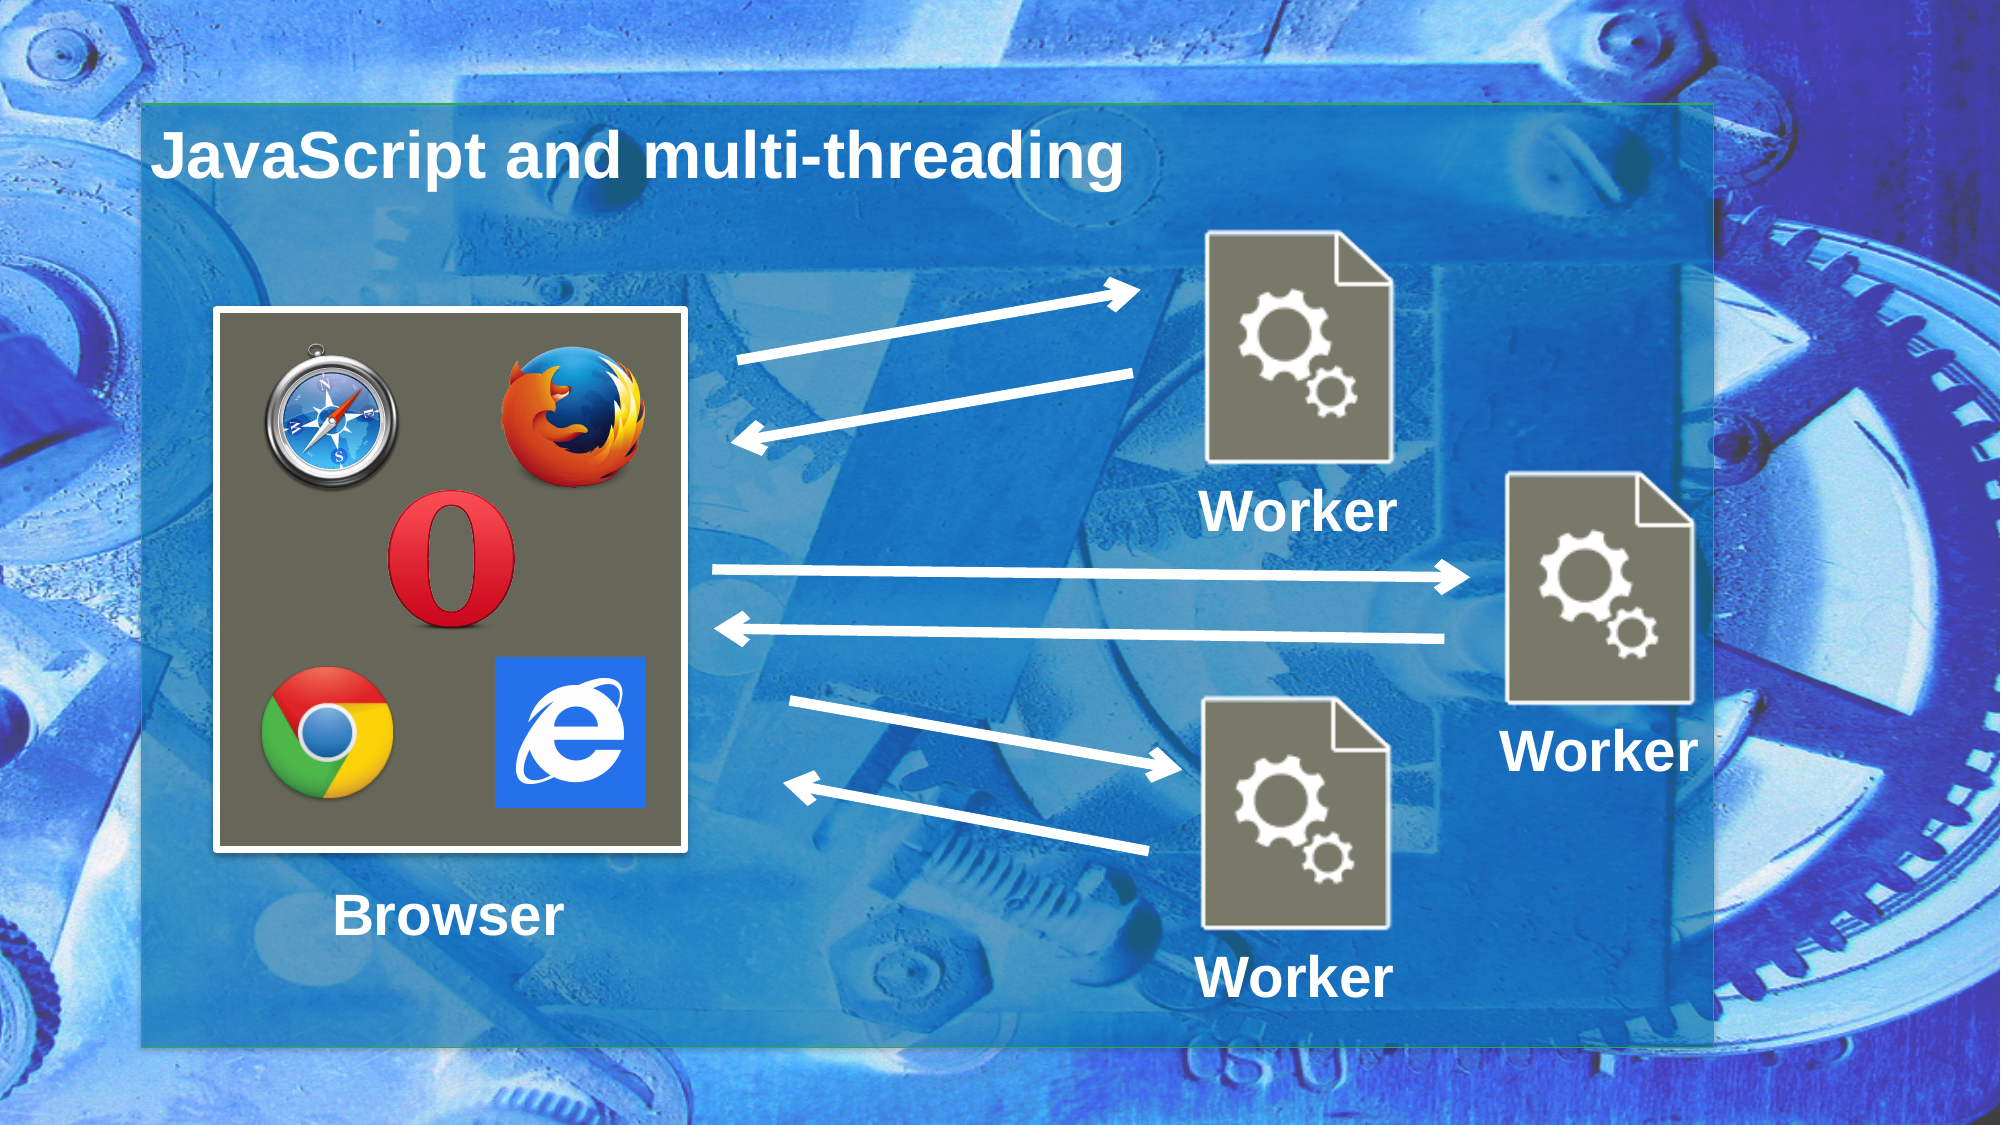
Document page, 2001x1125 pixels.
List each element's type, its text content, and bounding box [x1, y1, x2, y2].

text_box [141, 103, 1714, 1048]
picture [1187, 686, 1403, 943]
picture [251, 656, 403, 808]
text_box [730, 372, 1134, 444]
picture [495, 656, 646, 808]
picture [255, 343, 648, 634]
picture [1191, 219, 1407, 477]
table_cell ??? [0, 0, 2000, 1125]
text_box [736, 289, 1142, 361]
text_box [713, 628, 1445, 640]
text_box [789, 700, 1183, 770]
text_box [782, 782, 1150, 852]
text_box Worker [1480, 746, 1719, 822]
text_box Worker [1179, 505, 1418, 567]
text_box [711, 569, 1471, 578]
text_box Browser [329, 909, 568, 985]
title JavaScript and multi-threading [150, 111, 1850, 193]
text_box [215, 309, 685, 850]
text_box Worker [1175, 971, 1414, 1047]
picture [1491, 460, 1707, 718]
